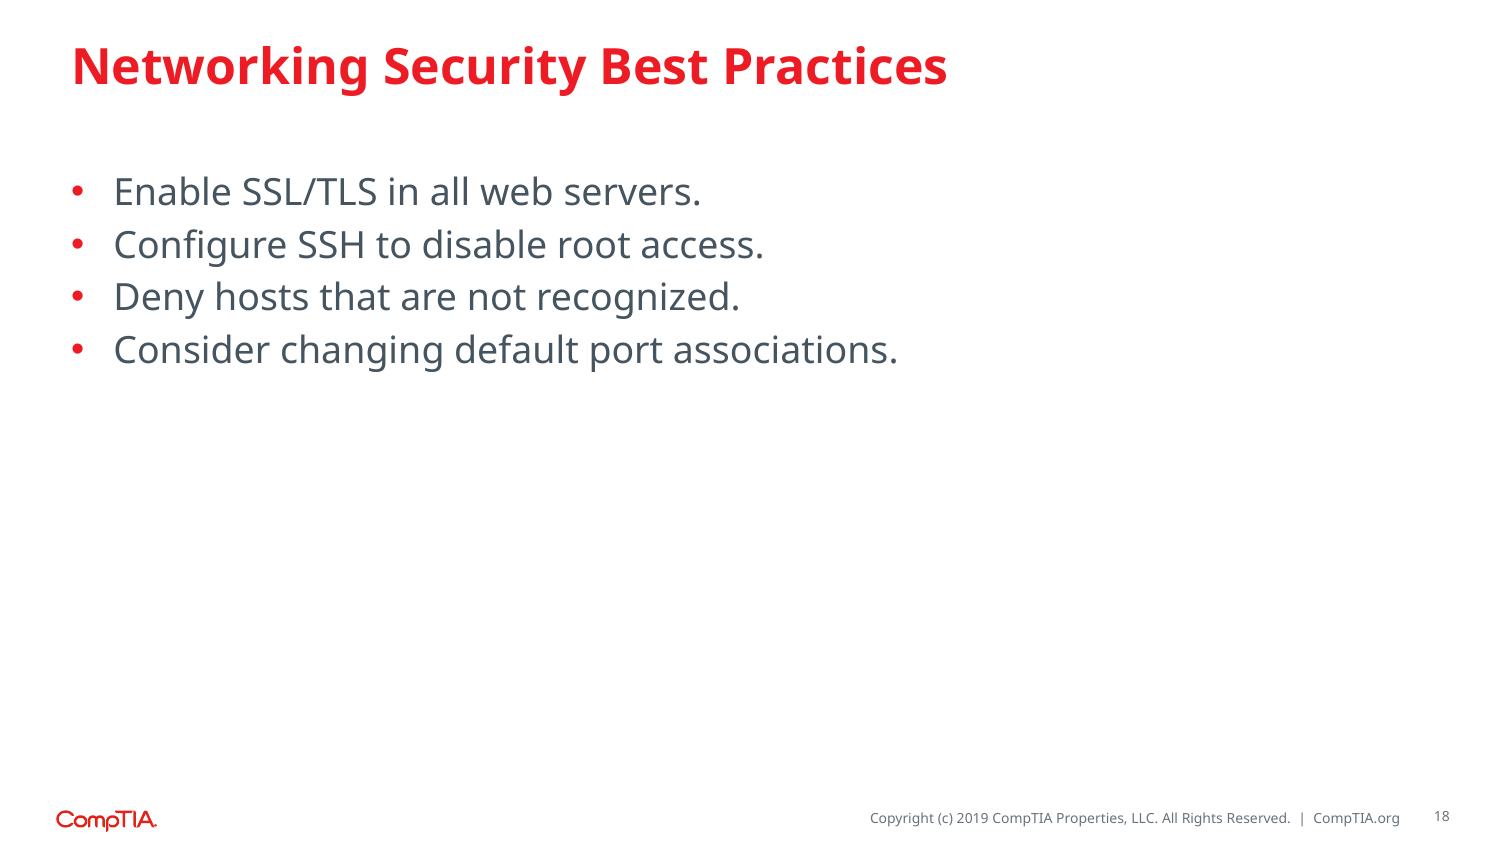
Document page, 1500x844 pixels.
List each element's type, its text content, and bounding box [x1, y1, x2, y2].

title Networking Security Best Practices [56, 12, 1444, 117]
slide_number 18 [1407, 800, 1450, 835]
list Enable SSL/TLS in all web servers. Configure SSH to disable root access. Deny hosts that are not recognized. Consider changing default port associations. [56, 160, 1444, 746]
